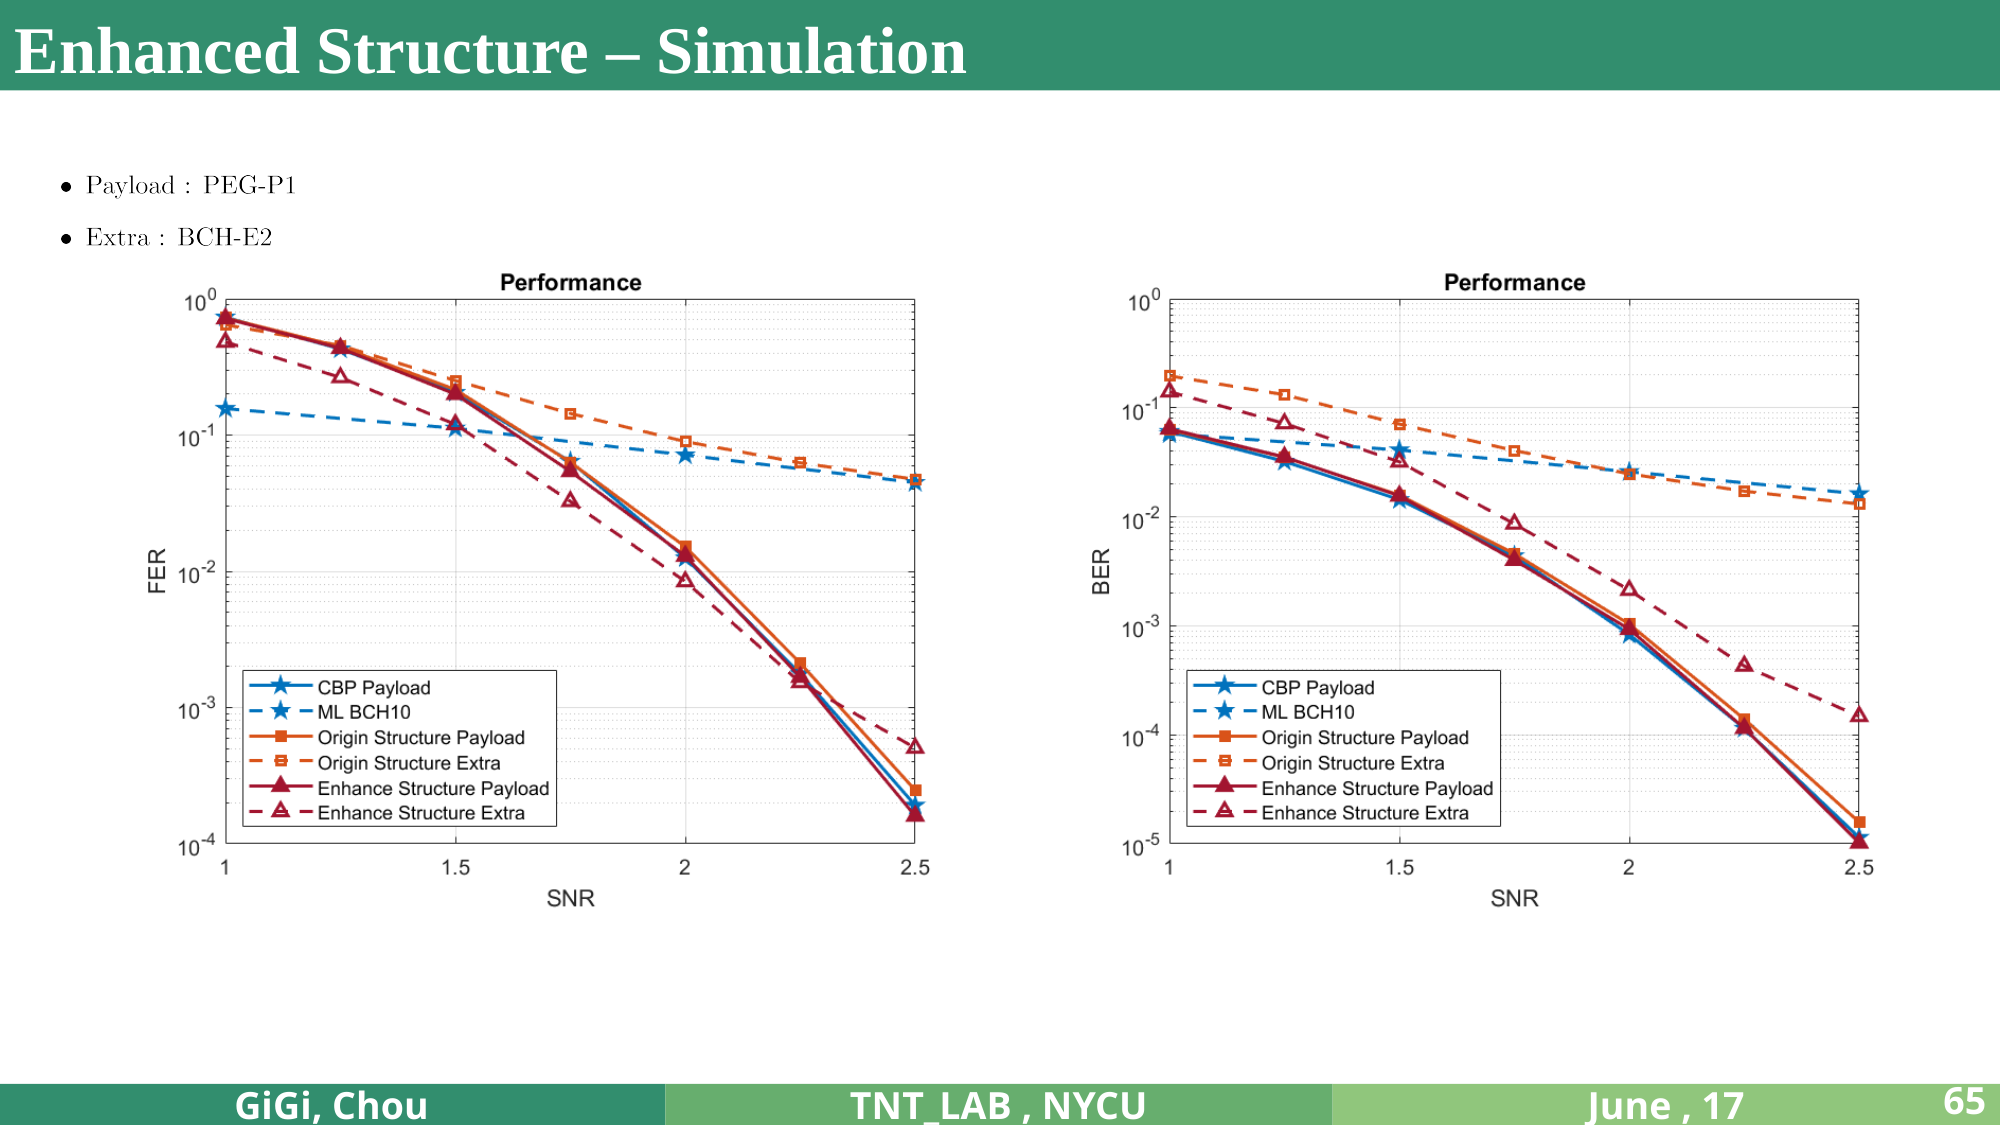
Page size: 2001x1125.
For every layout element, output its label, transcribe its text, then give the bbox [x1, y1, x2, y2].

slide_number 65 [1551, 1083, 2000, 1121]
picture [60, 174, 295, 246]
text_box Enhanced Structure – Simulation [0, 0, 1746, 95]
picture [140, 266, 938, 918]
picture [1078, 266, 1894, 918]
